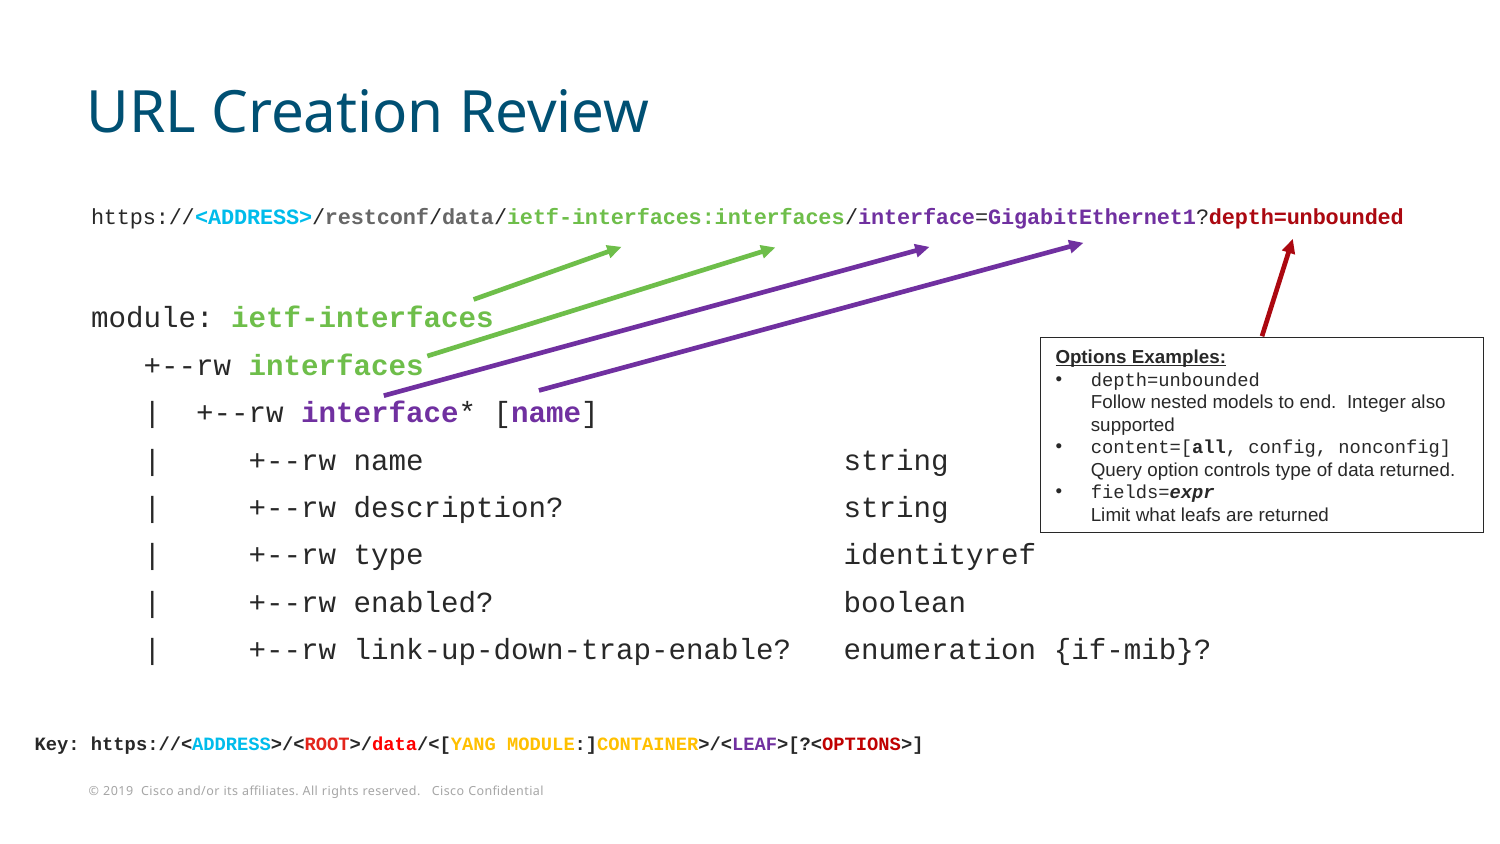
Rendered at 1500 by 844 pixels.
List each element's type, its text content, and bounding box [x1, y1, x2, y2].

text_box Key: https://<ADDRESS>/<ROOT>/data/<[YANG MODULE:]CONTAINER>/<LEAF>[?<OPTIONS>] [19, 723, 1500, 762]
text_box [383, 246, 535, 396]
list https://<ADDRESS>/restconf/data/ietf-interfaces:interfaces/interface=GigabitEthernet1?depth=unbounded module: ietf-interfaces +--rw interfaces | +--rw interface* [name] | +--rw name string | +--rw description? string | +--rw type identityref | +--rw enabled? boolean | +--rw link-up-down-trap-enable? enumeration {if-mib}? [75, 197, 1500, 723]
title URL Creation Review [71, 55, 1441, 176]
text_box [538, 242, 1084, 391]
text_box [1261, 238, 1293, 337]
text_box Options Examples: depth=unbounded Follow nested models to end. Integer also supported content=[all, config, nonconfig] Query option controls type of data returned. fields=expr Limit what leafs are returned [1040, 337, 1484, 533]
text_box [473, 246, 622, 300]
